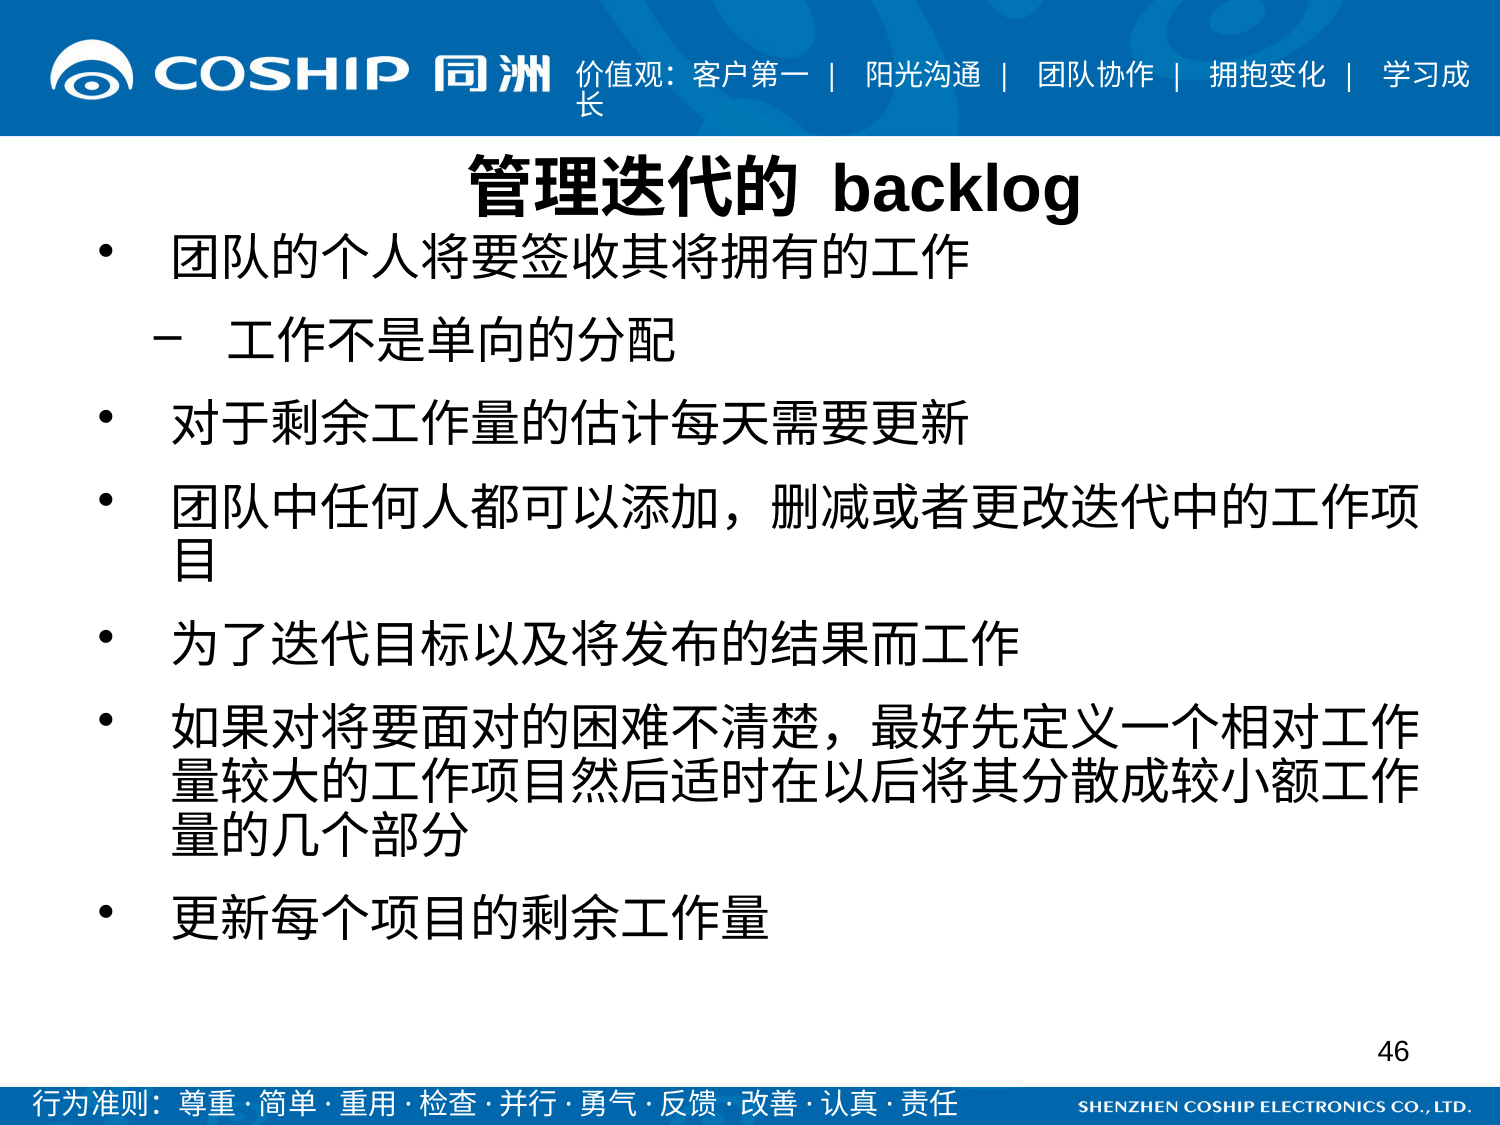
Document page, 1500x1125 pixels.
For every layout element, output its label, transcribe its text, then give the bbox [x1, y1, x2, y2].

slide_number 46 [1074, 1024, 1426, 1103]
list 团队的个人将要签收其将拥有的工作 工作不是单向的分配 对于剩余工作量的估计每天需要更新 团队中任何人都可以添加，删减或者更改迭代中的工作项目 为了迭代目标以及将发布的结果而工作 如果对将要面对的困难不清楚，最好先定义一个相对工作量较大的工作项目然后适时在以后将其分散成较小额工作量的几个部分 更新每个项目的剩余工作量 [50, 226, 1448, 1002]
title 管理迭代的 backlog [100, 125, 1451, 244]
picture [0, 0, 1500, 1125]
